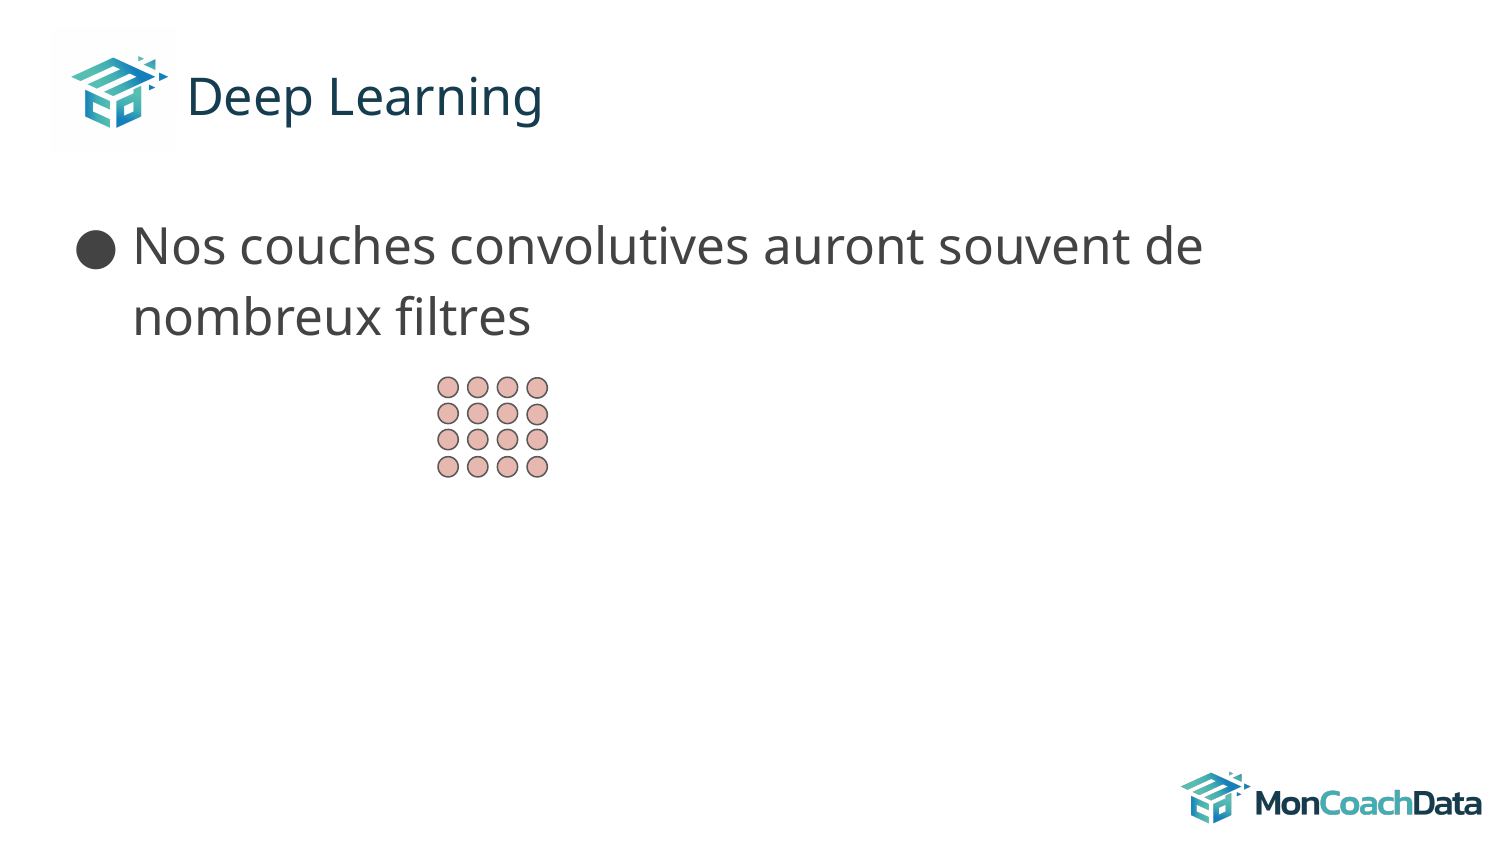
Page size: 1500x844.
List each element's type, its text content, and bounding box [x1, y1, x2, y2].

title Deep Learning [171, 48, 1449, 143]
text_box [467, 377, 488, 398]
picture [1162, 750, 1500, 844]
text_box [438, 429, 459, 450]
text_box [527, 377, 548, 399]
text_box [497, 456, 518, 477]
text_box [497, 403, 518, 424]
text_box [497, 429, 518, 450]
picture [51, 27, 177, 153]
list Nos couches convolutives auront souvent de nombreux filtres [51, 189, 1449, 361]
text_box [467, 429, 488, 450]
text_box [467, 403, 488, 424]
text_box [497, 377, 518, 398]
text_box [438, 456, 459, 477]
text_box [438, 403, 459, 424]
text_box [527, 456, 548, 477]
text_box [438, 377, 459, 398]
text_box [527, 404, 548, 425]
text_box [467, 456, 488, 477]
text_box [527, 429, 548, 450]
